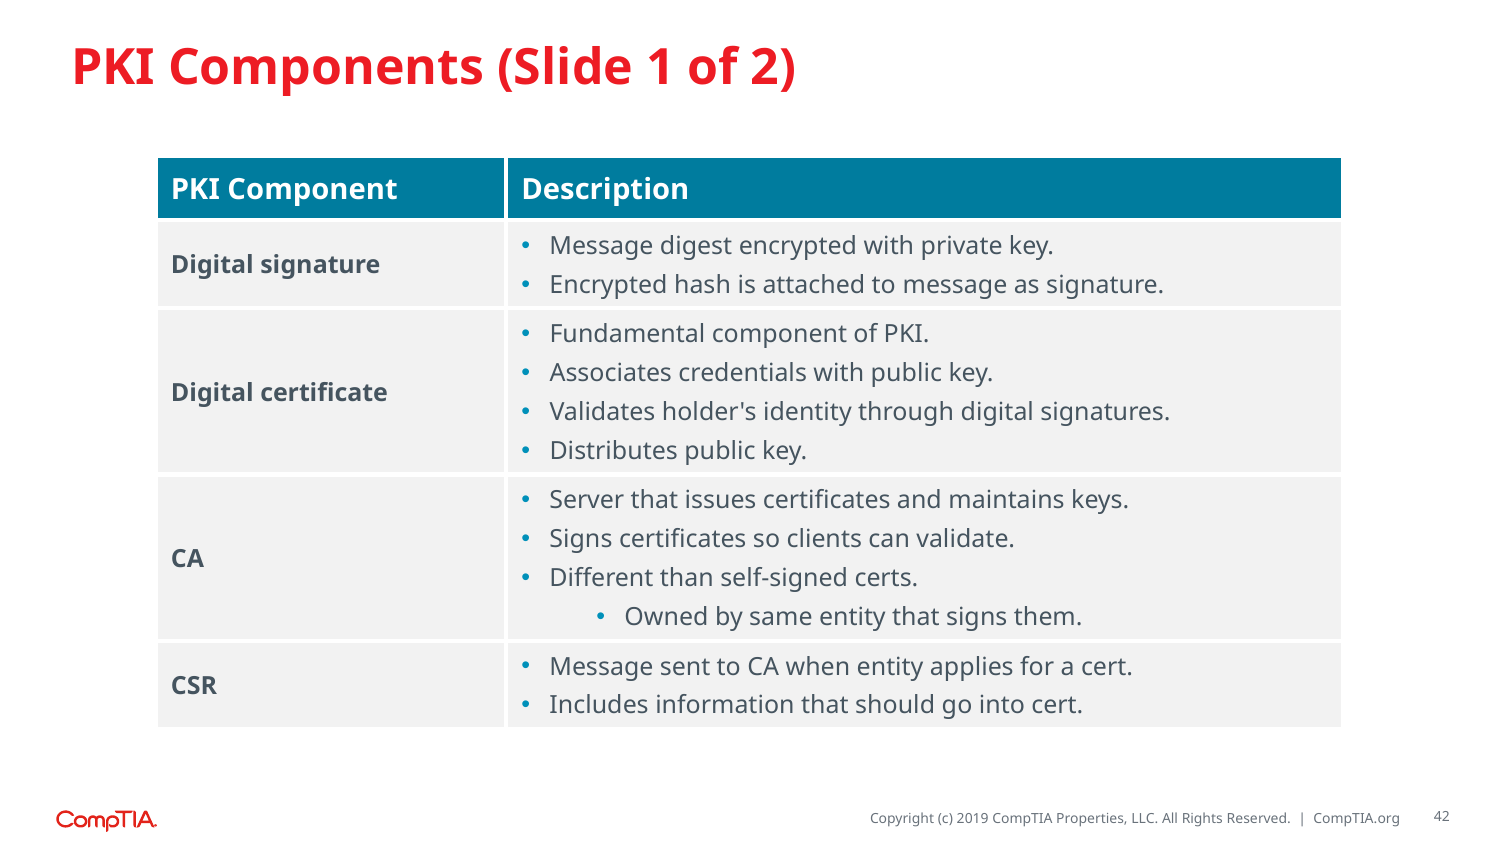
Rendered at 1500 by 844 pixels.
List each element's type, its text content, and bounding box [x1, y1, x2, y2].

table_cell Message digest encrypted with private key. Encrypted hash is attached to message as signature. [508, 222, 1341, 306]
table_cell Fundamental component of PKI. Associates credentials with public key. Validates holder's identity through digital signatures. Distributes public key. [508, 310, 1341, 472]
table_header Description [508, 158, 1341, 218]
table_cell Message sent to CA when entity applies for a cert. Includes information that should go into cert. [508, 643, 1341, 727]
title PKI Components (Slide 1 of 2) [56, 12, 1444, 117]
table_cell CSR [158, 643, 504, 727]
table_cell CA [158, 477, 504, 639]
slide_number 42 [1407, 800, 1450, 835]
table_cell Digital certificate [158, 310, 504, 472]
table_cell Digital signature [158, 222, 504, 306]
table_header PKI Component [158, 158, 504, 218]
table_cell Server that issues certificates and maintains keys. Signs certificates so clients can validate. Different than self-signed certs. Owned by same entity that signs them. [508, 477, 1341, 639]
